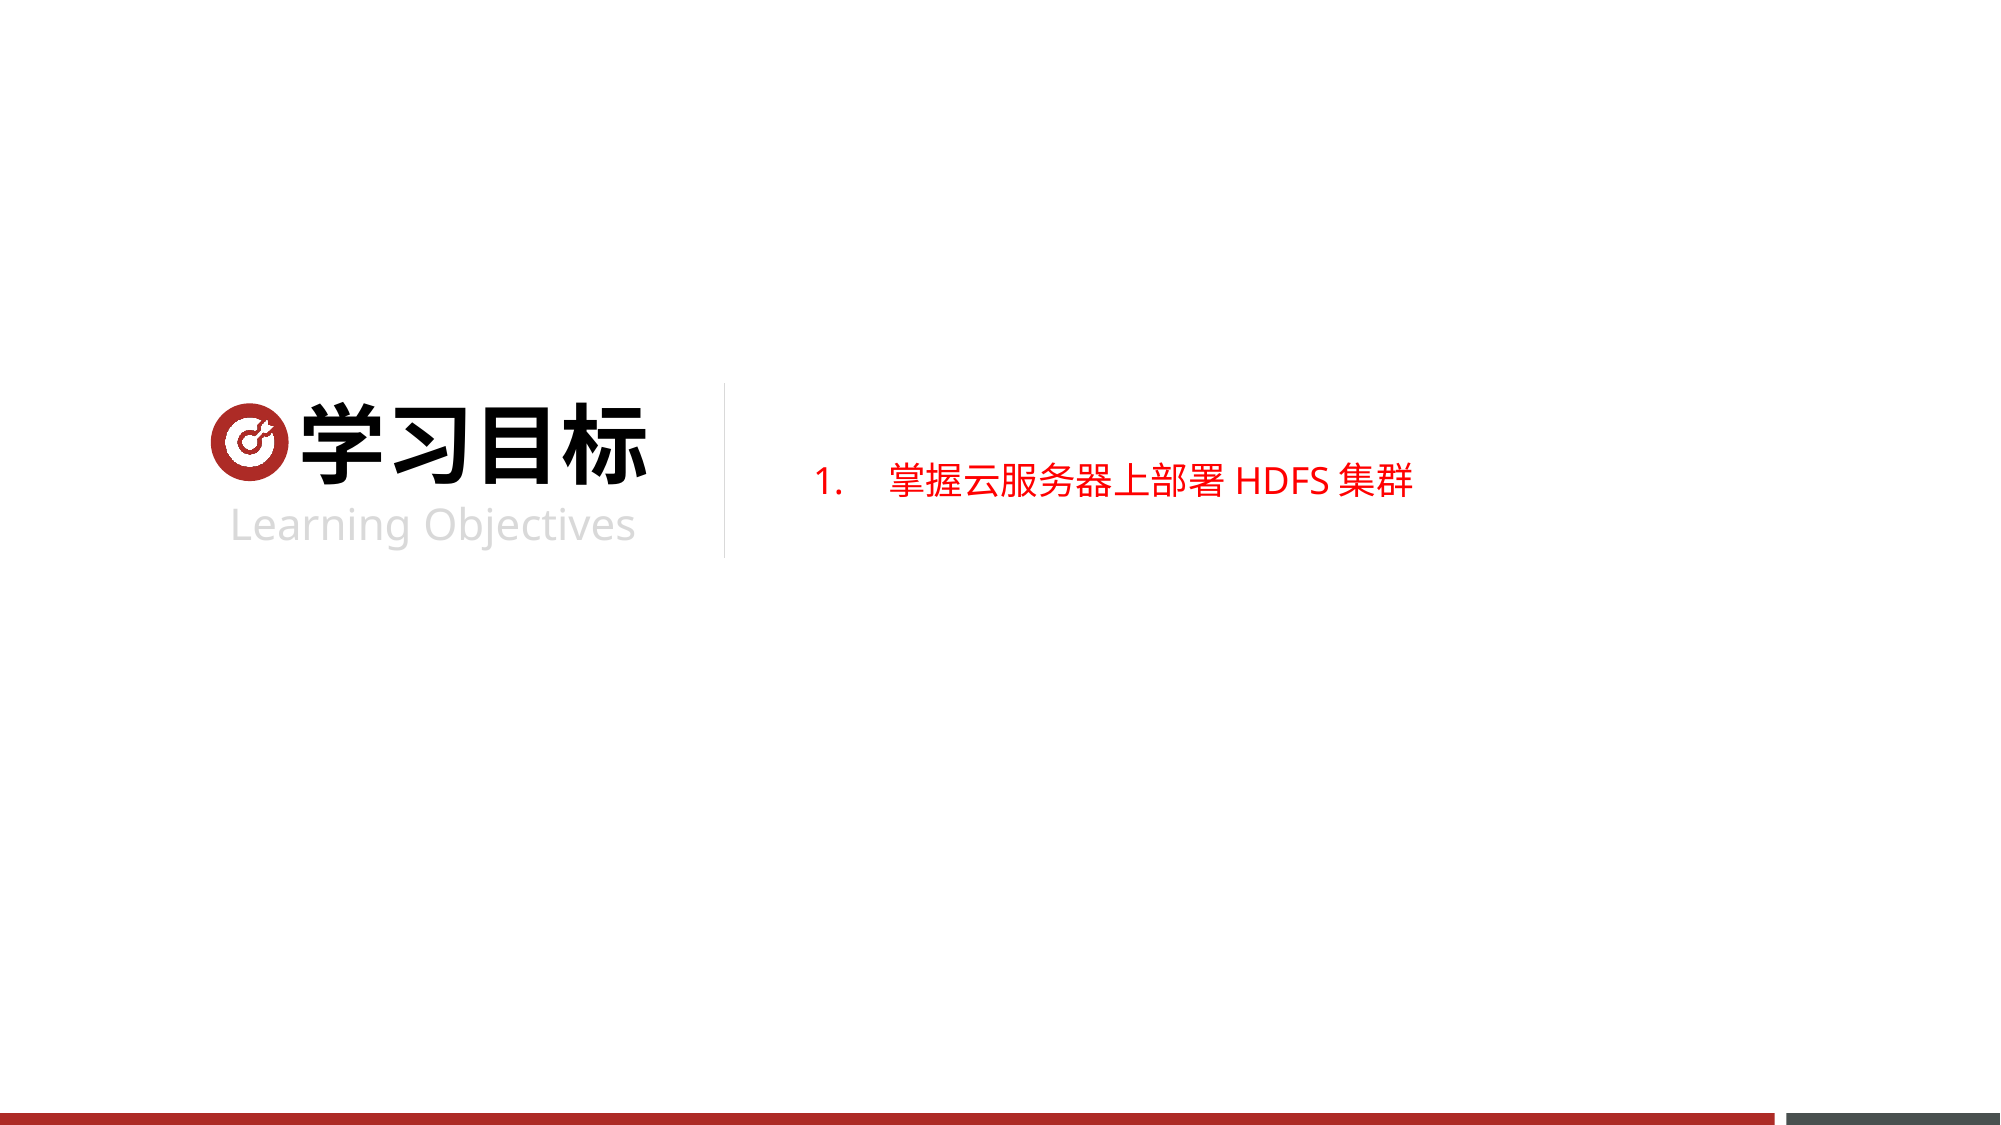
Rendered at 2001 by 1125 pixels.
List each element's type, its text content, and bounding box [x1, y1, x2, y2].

picture [216, 408, 283, 476]
list 掌握云服务器上部署HDFS集群 [798, 178, 1832, 736]
